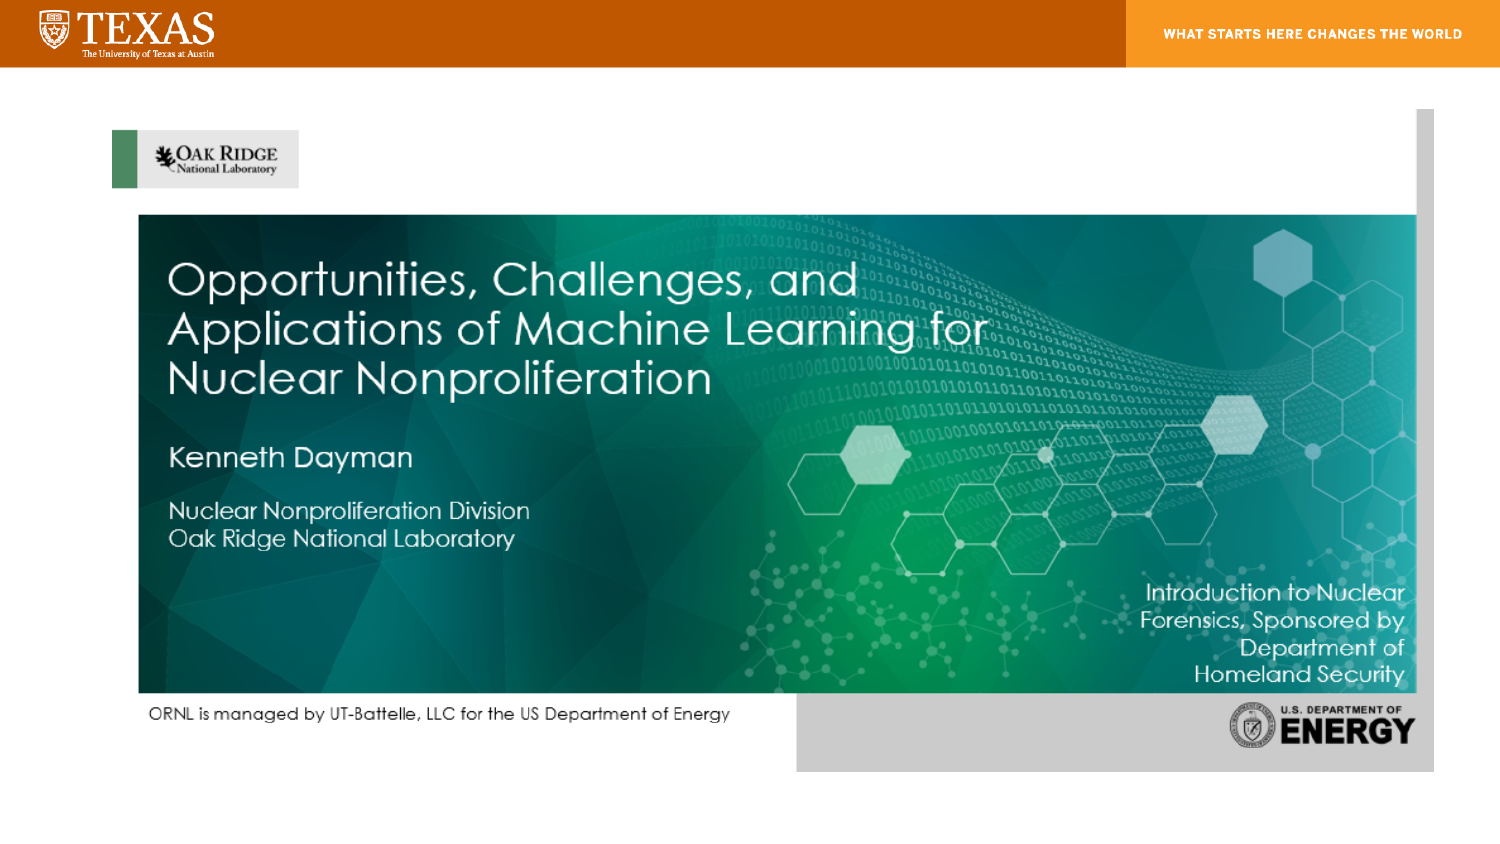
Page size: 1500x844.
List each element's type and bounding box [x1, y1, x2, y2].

list [112, 109, 1434, 772]
picture [0, 0, 1500, 844]
